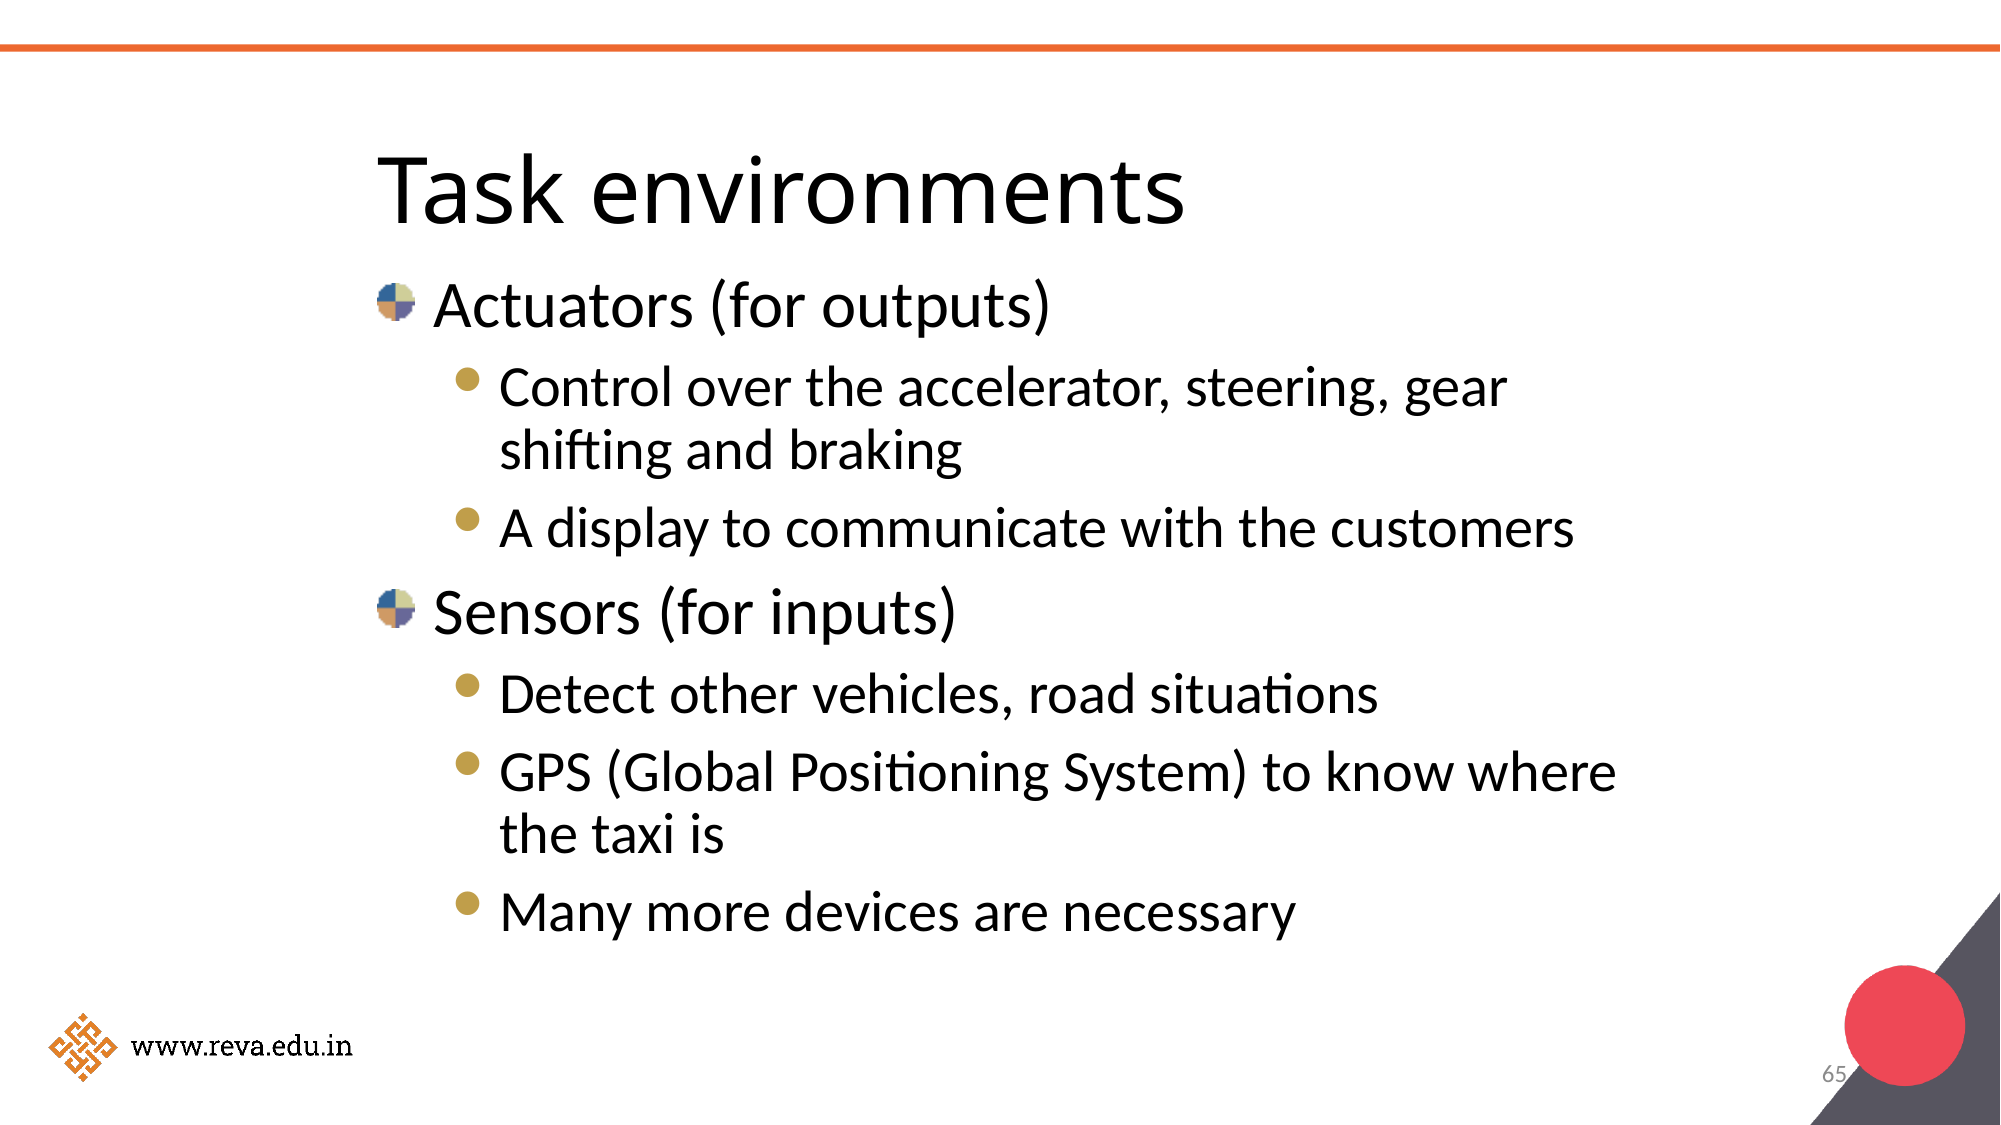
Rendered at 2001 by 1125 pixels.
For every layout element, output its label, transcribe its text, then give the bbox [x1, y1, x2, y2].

slide_number 65 [1412, 1042, 1863, 1103]
picture [377, 589, 415, 628]
title Task environments [362, 99, 1638, 288]
picture [377, 288, 415, 321]
list Actuators (for outputs) Control over the accelerator, steering, gear shifting and braking A display to communicate with the customers Sensors (for inputs) Detect other vehicles, road situations GPS (Global Positioning System) to know where the taxi is Many more devices are necessary [362, 288, 1638, 1050]
picture [1801, 882, 2000, 1125]
picture [31, 1003, 366, 1092]
